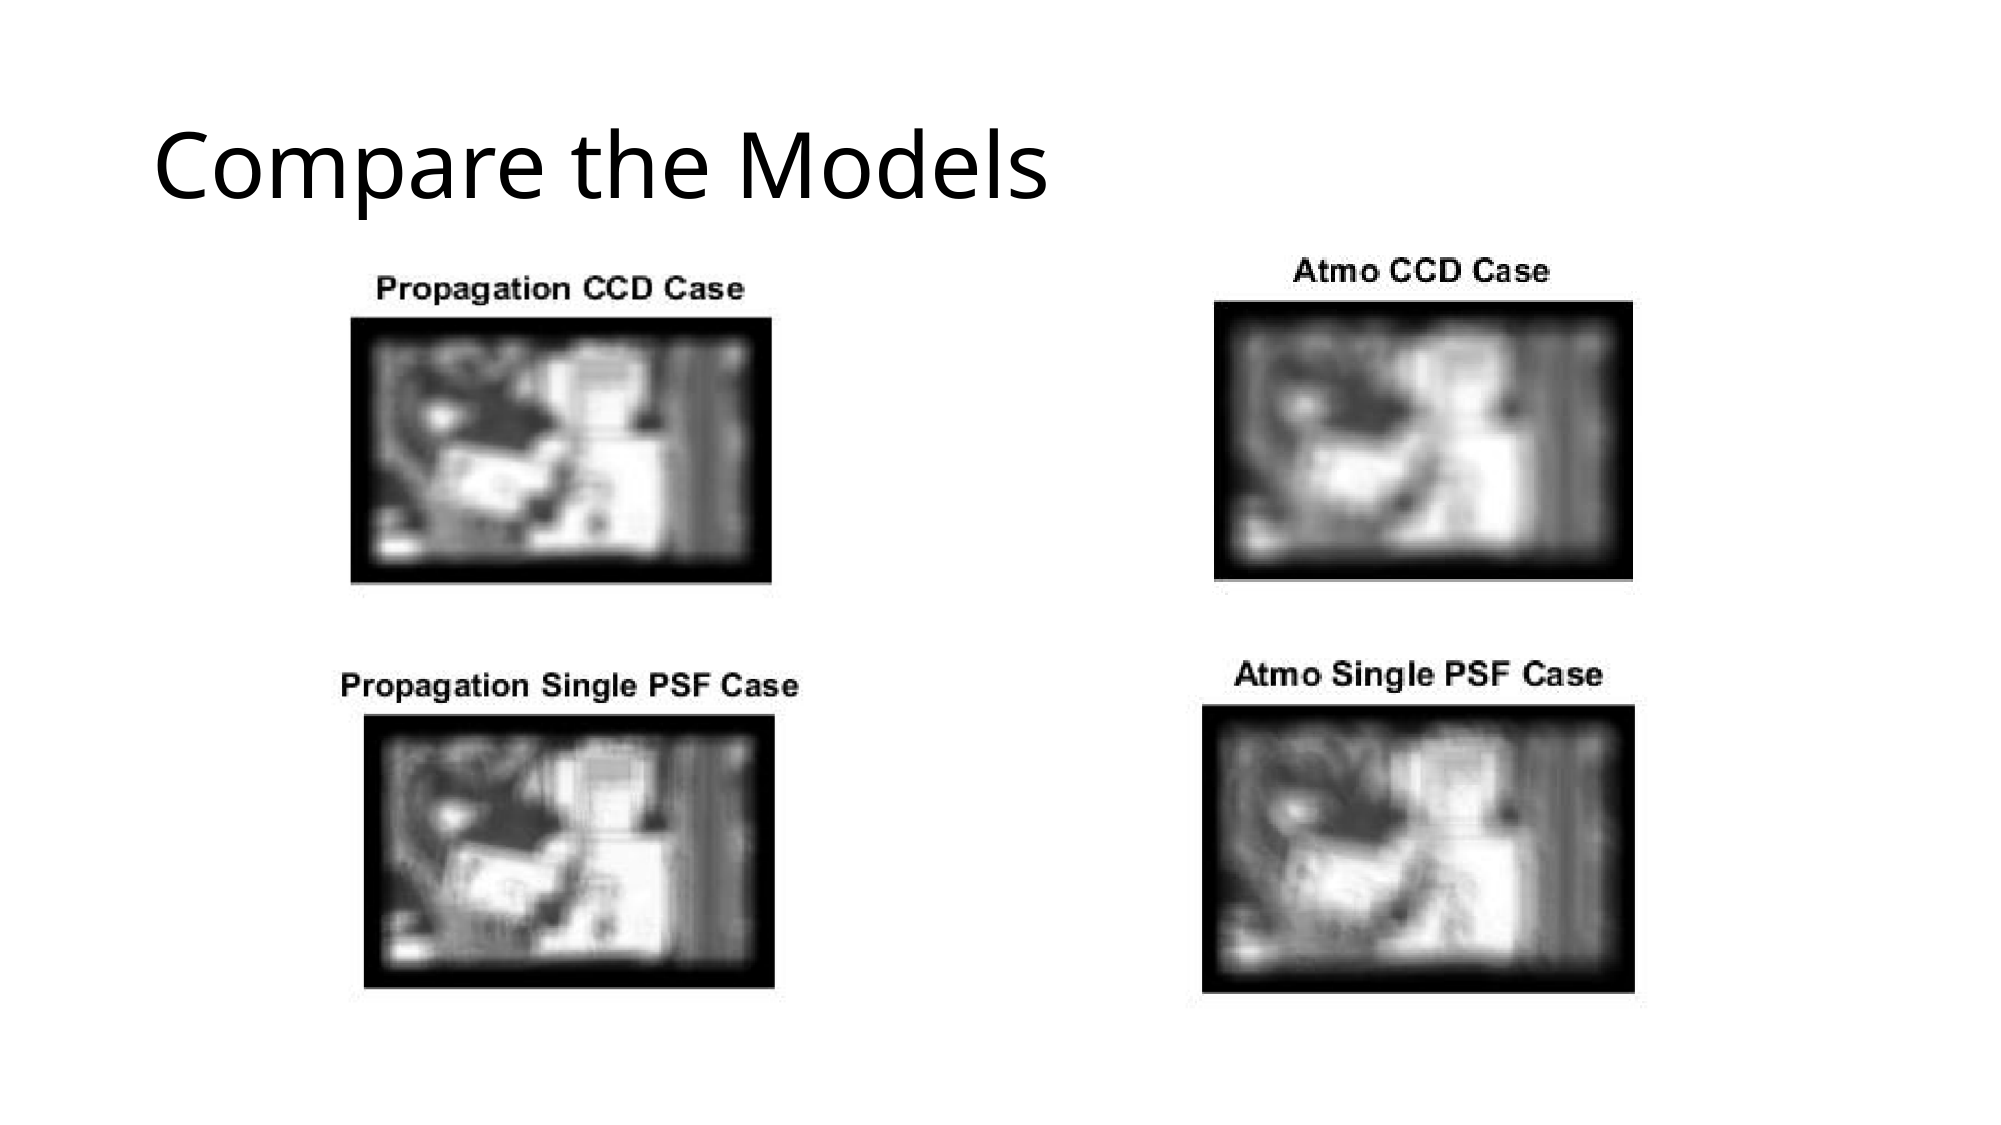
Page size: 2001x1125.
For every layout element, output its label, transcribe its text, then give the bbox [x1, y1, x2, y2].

picture [1158, 208, 1679, 1041]
title Compare the Models [137, 59, 1863, 278]
picture [294, 240, 836, 1057]
